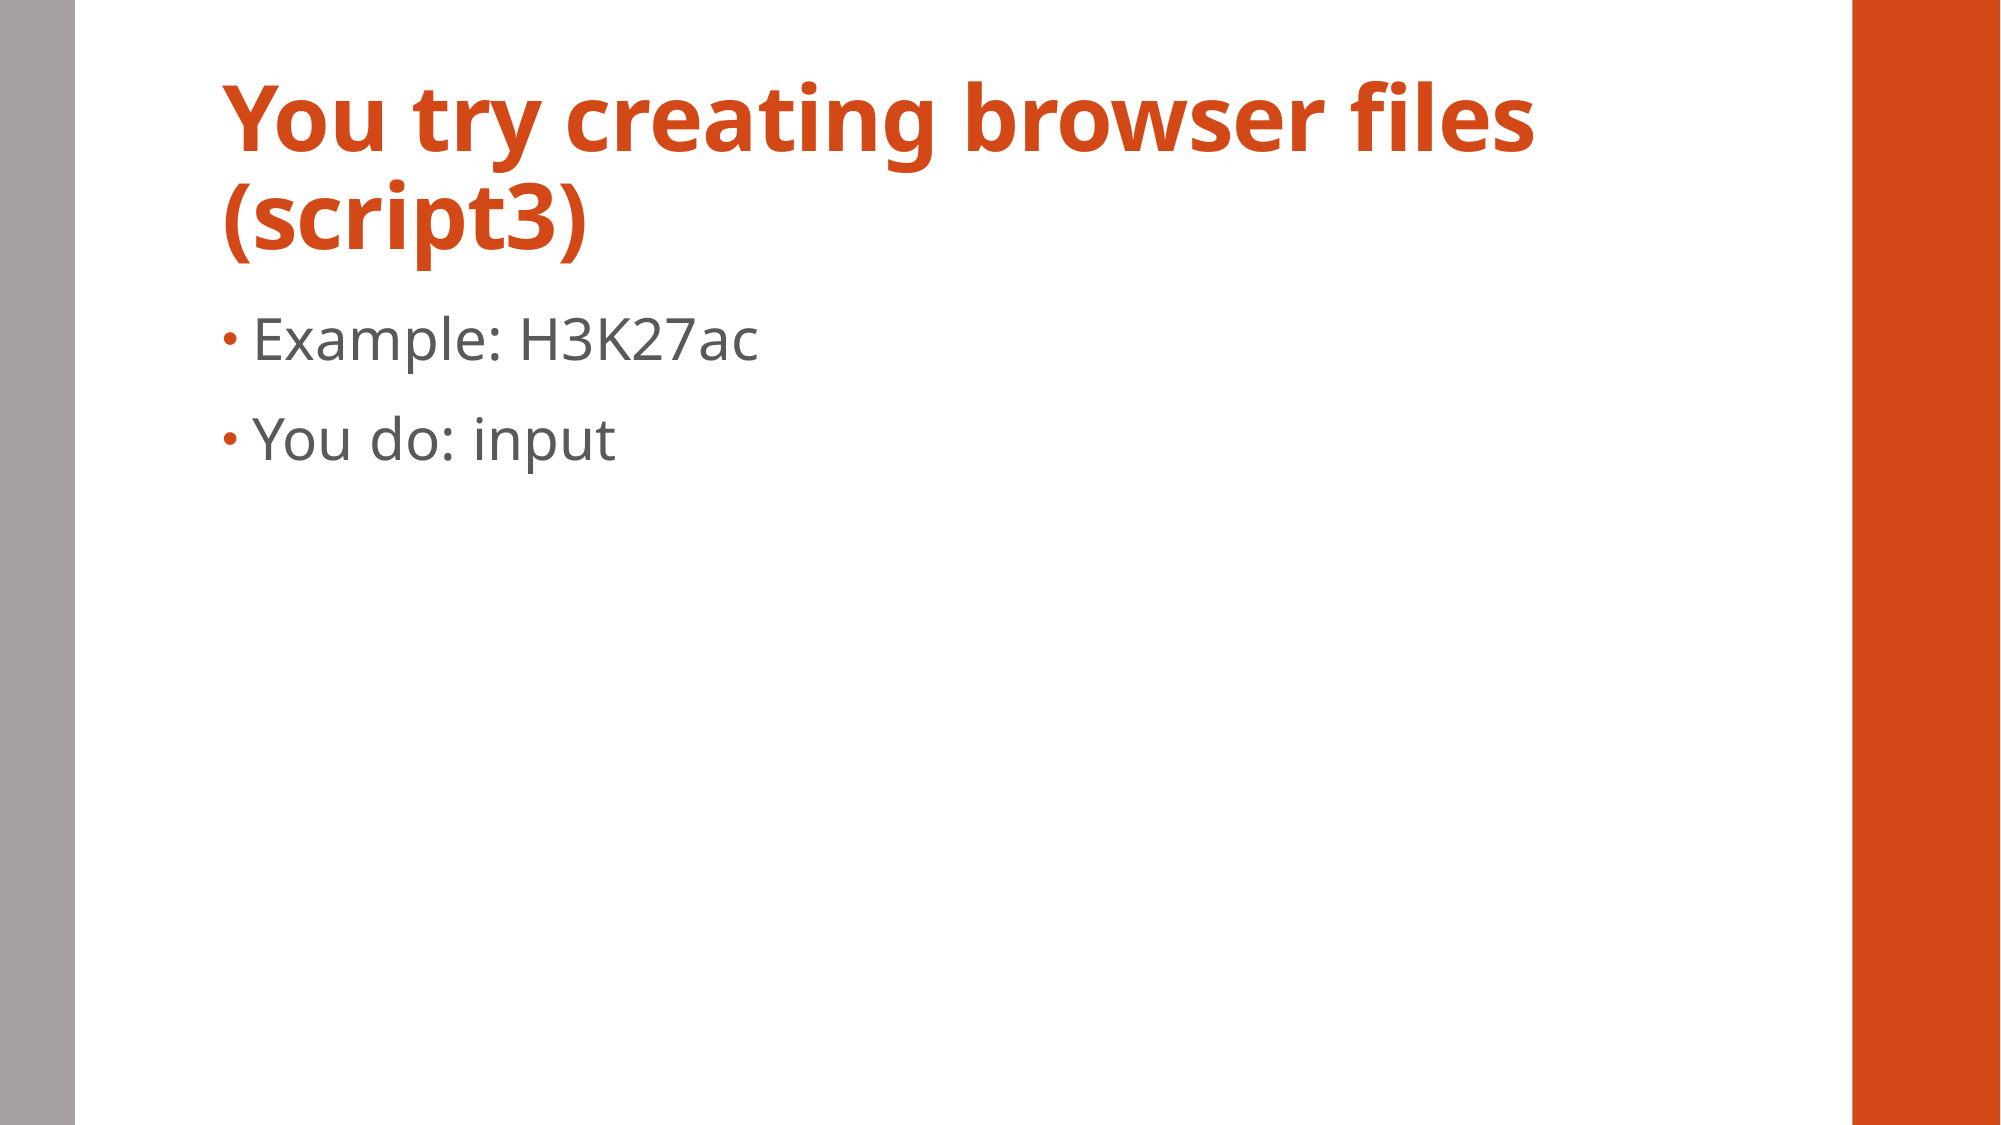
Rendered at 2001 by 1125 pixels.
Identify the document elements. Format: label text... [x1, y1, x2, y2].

title You try creating browser files (script3) [206, 48, 1797, 278]
list Example: H3K27ac You do: input [206, 299, 1617, 1014]
